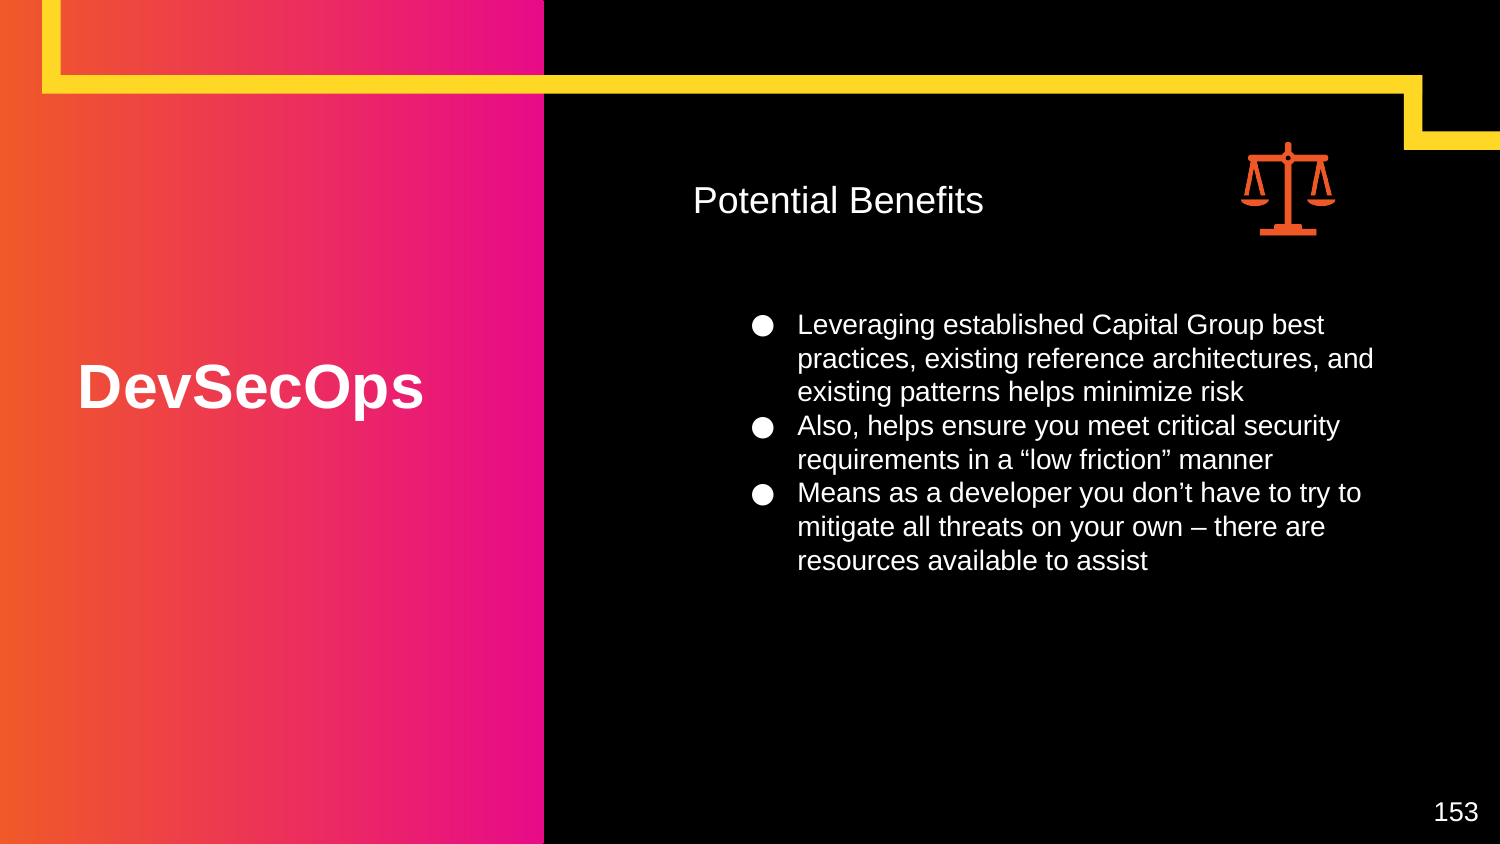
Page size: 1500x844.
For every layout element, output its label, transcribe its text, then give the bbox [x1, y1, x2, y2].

picture [1231, 132, 1345, 245]
text_box Leveraging established Capital Group best practices, existing reference architectures, and existing patterns helps minimize risk Also, helps ensure you meet critical security requirements in a “low friction” manner Means as a developer you don’t have to try to mitigate all threats on your own – there are resources available to assist [722, 298, 1431, 584]
slide_number 153 [1403, 779, 1494, 844]
title DevSecOps [42, 343, 433, 430]
text_box Potential Benefits [681, 162, 1034, 235]
